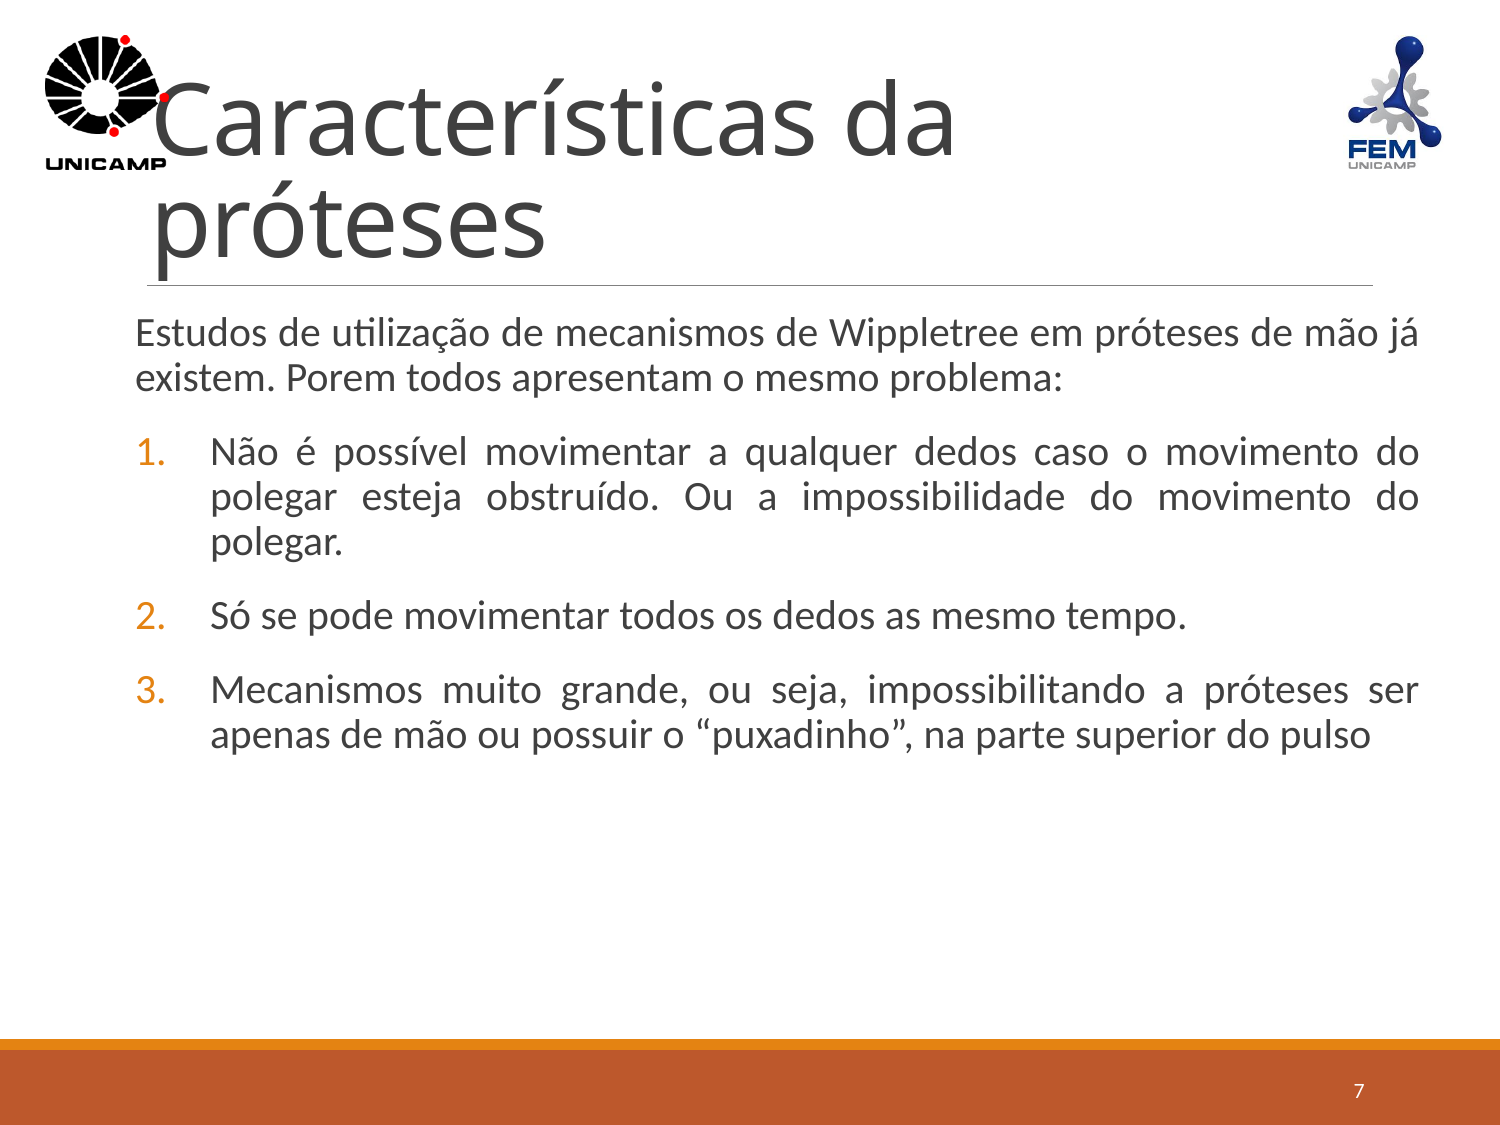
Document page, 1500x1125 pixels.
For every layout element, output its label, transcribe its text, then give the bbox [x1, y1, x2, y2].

list Estudos de utilização de mecanismos de Wippletree em próteses de mão já existem. Porem todos apresentam o mesmo problema: Não é possível movimentar a qualquer dedos caso o movimento do polegar esteja obstruído. Ou a impossibilidade do movimento do polegar. Só se pode movimentar todos os dedos as mesmo tempo. Mecanismos muito grande, ou seja, impossibilitando a próteses ser apenas de mão ou possuir o “puxadinho”, na parte superior do pulso [135, 302, 1421, 963]
picture [44, 35, 170, 170]
title Características da próteses [135, 47, 1373, 285]
picture [1342, 34, 1445, 170]
slide_number 7 [1218, 1059, 1380, 1120]
